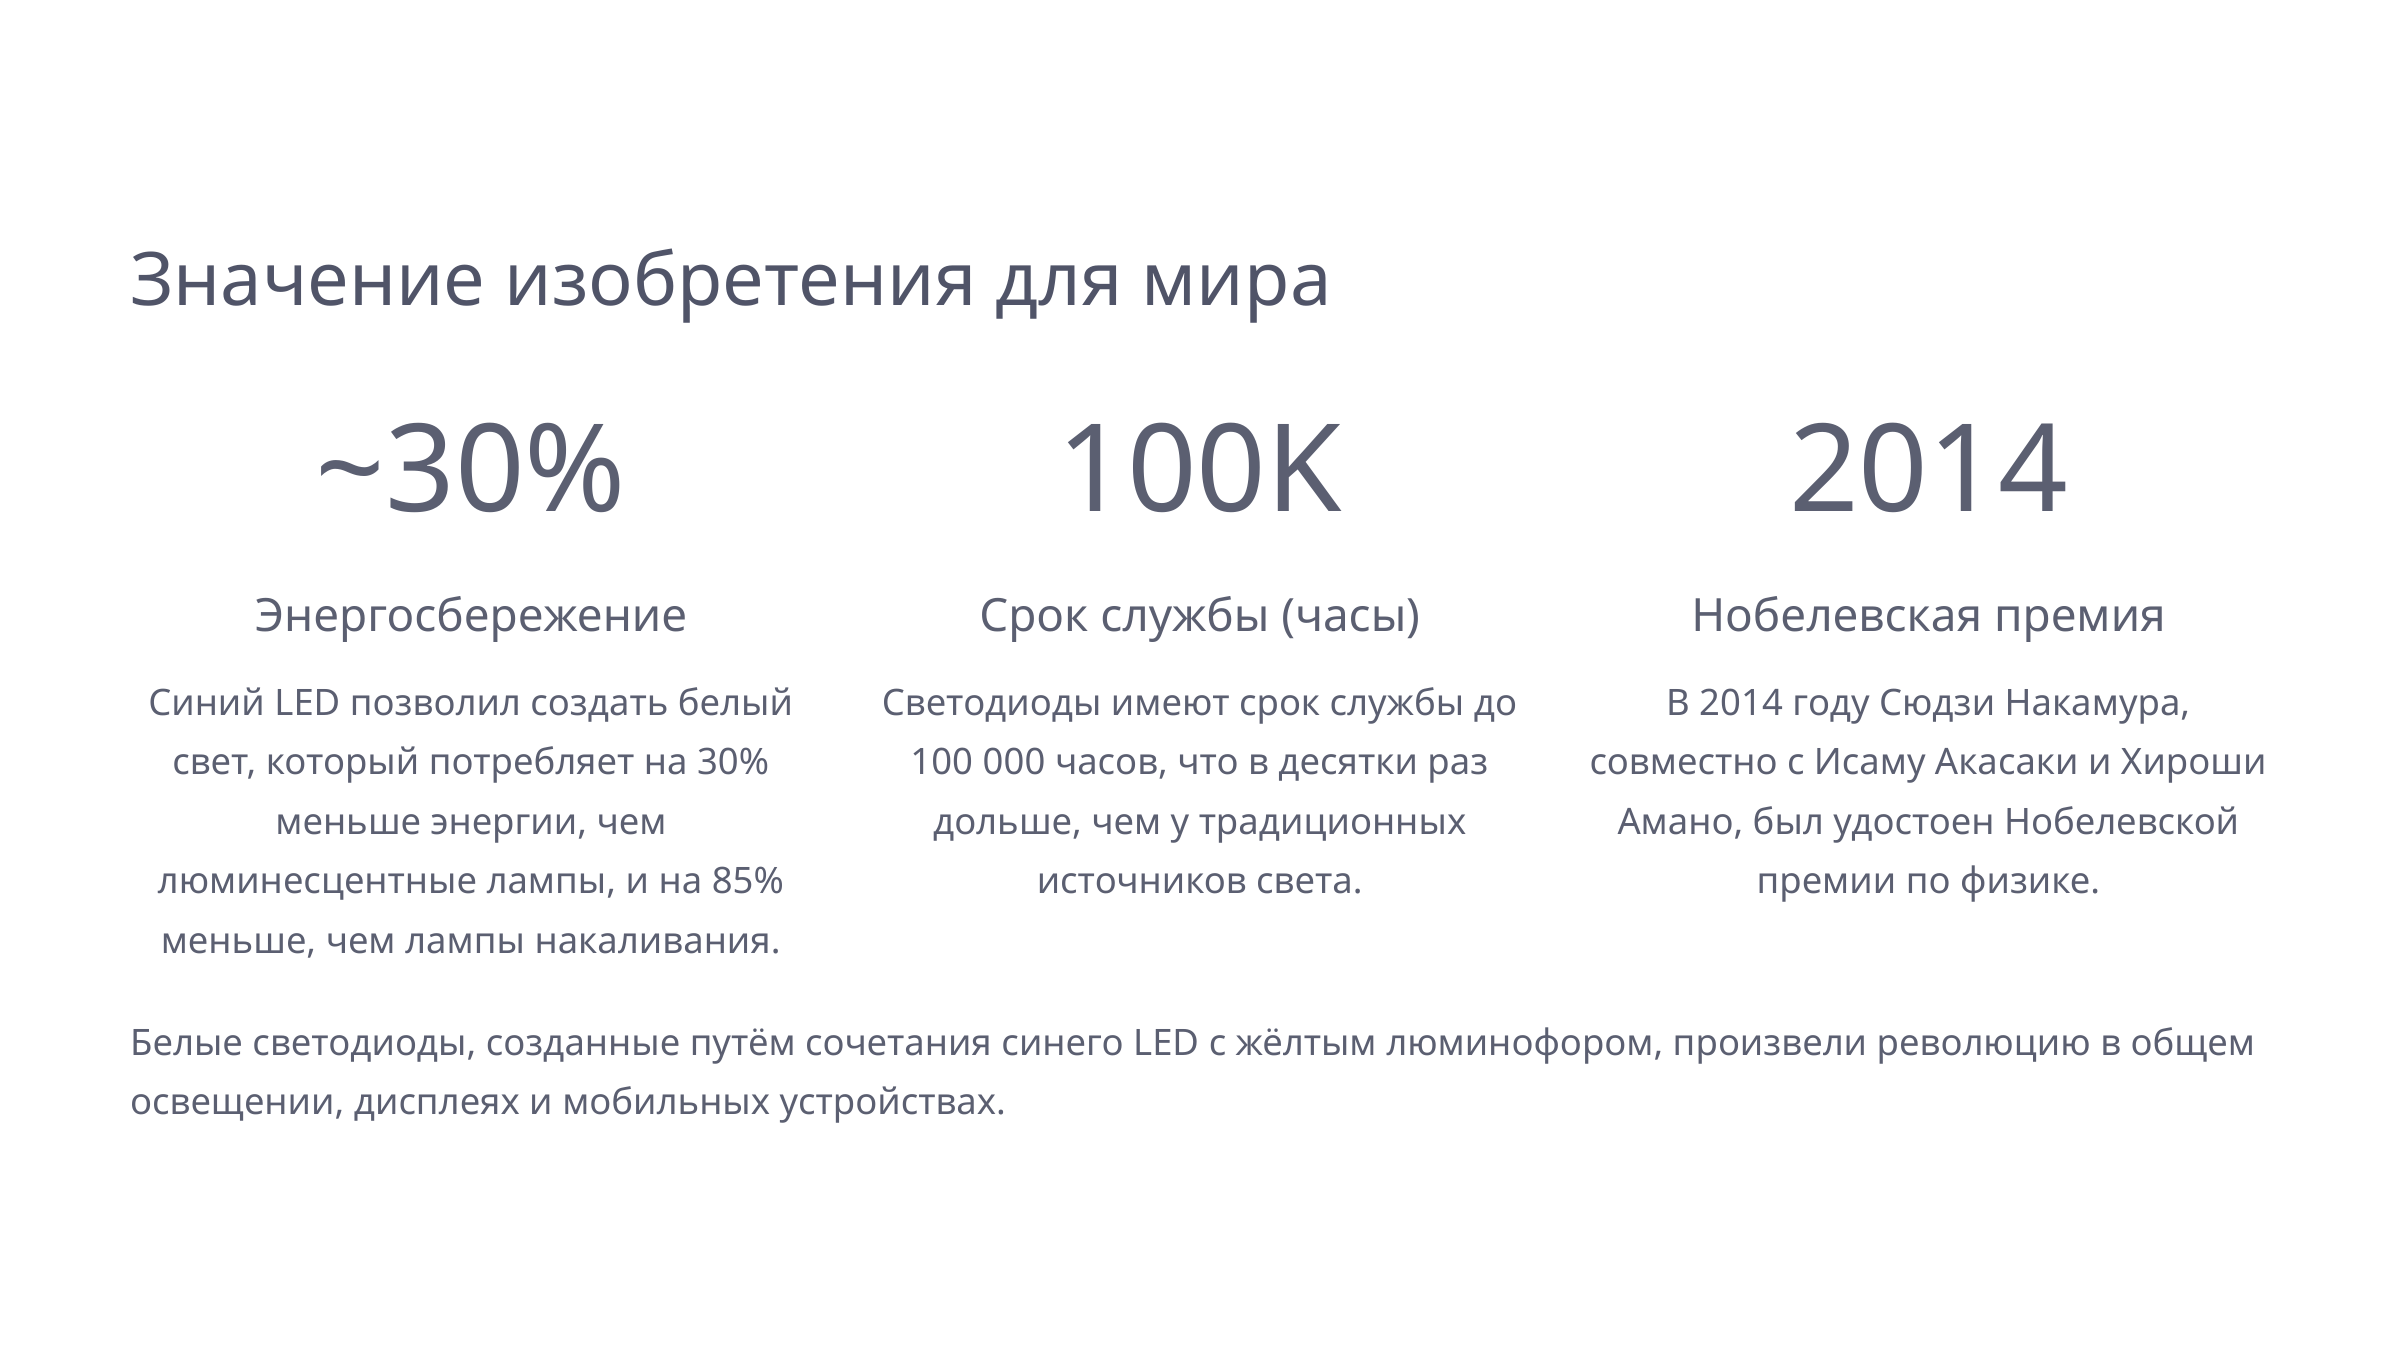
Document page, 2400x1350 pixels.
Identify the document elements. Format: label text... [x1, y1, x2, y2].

text_box Значение изобретения для мира [130, 227, 1316, 321]
text_box Энергосбережение [238, 583, 704, 642]
text_box В 2014 году Сюдзи Накамура, совместно с Исаму Акасаки и Хироши Амано, был удостоен Нобелевской премии по физике. [1587, 663, 2270, 902]
text_box Нобелевская премия [1691, 583, 2167, 642]
text_box Синий LED позволил создать белый свет, который потребляет на 30% меньше энергии, чем люминесцентные лампы, и на 85% меньше, чем лампы накаливания. [130, 663, 813, 962]
text_box ~30% [130, 413, 813, 537]
text_box Срок службы (часы) [967, 583, 1433, 642]
text_box 2014 [1587, 413, 2270, 537]
text_box Светодиоды имеют срок службы до 100 000 часов, что в десятки раз дольше, чем у традиционных источников света. [858, 663, 1541, 902]
text_box 100K [858, 413, 1541, 537]
text_box Белые светодиоды, созданные путём сочетания синего LED с жёлтым люминофором, произвели революцию в общем освещении, дисплеях и мобильных устройствах. [130, 1003, 2270, 1123]
